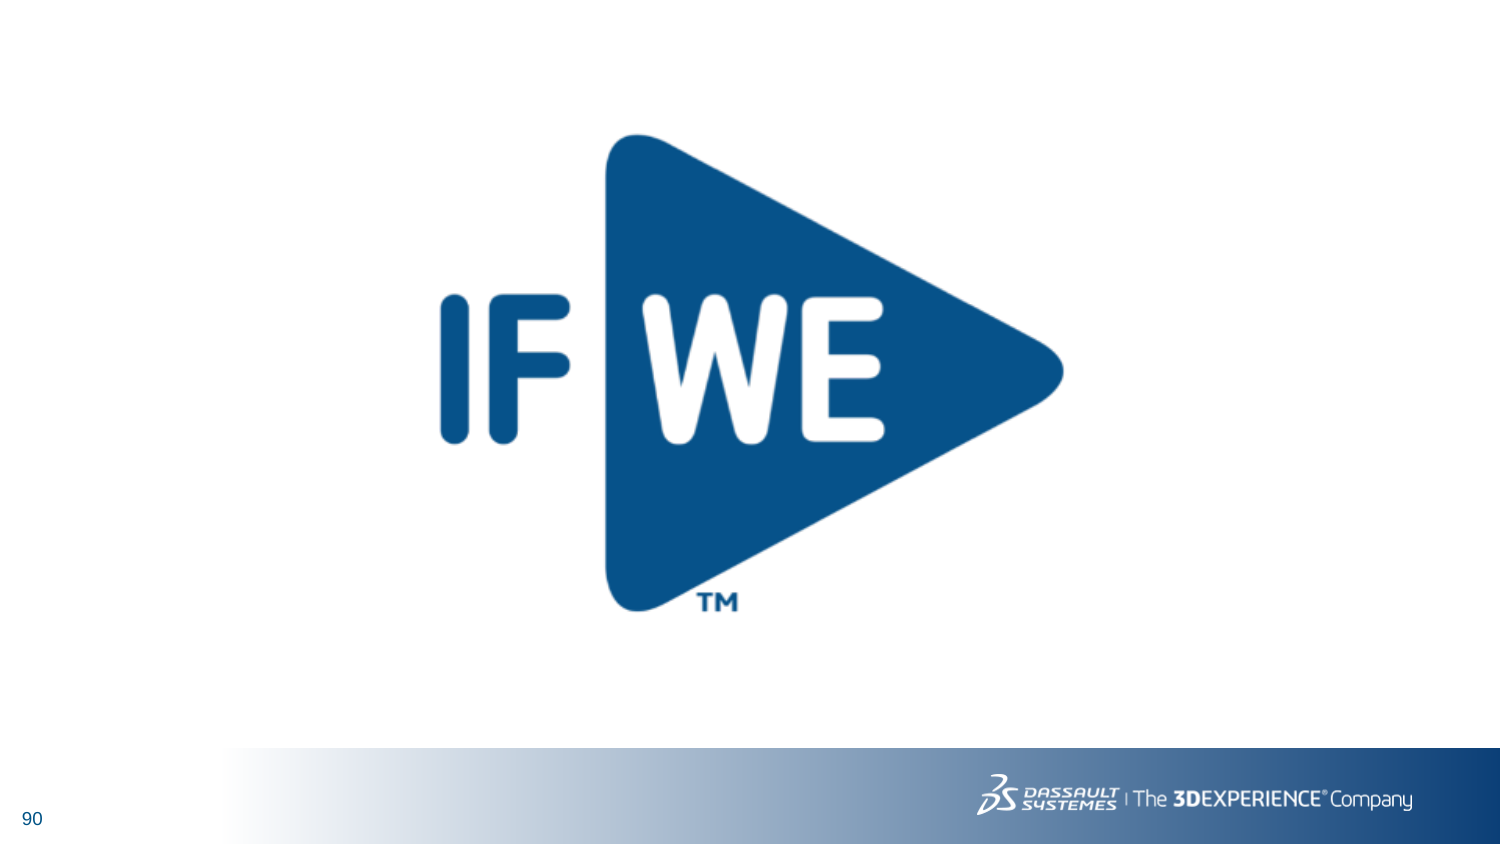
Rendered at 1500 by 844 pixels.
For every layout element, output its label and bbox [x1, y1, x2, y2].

picture [977, 774, 1412, 815]
picture [385, 90, 1120, 657]
